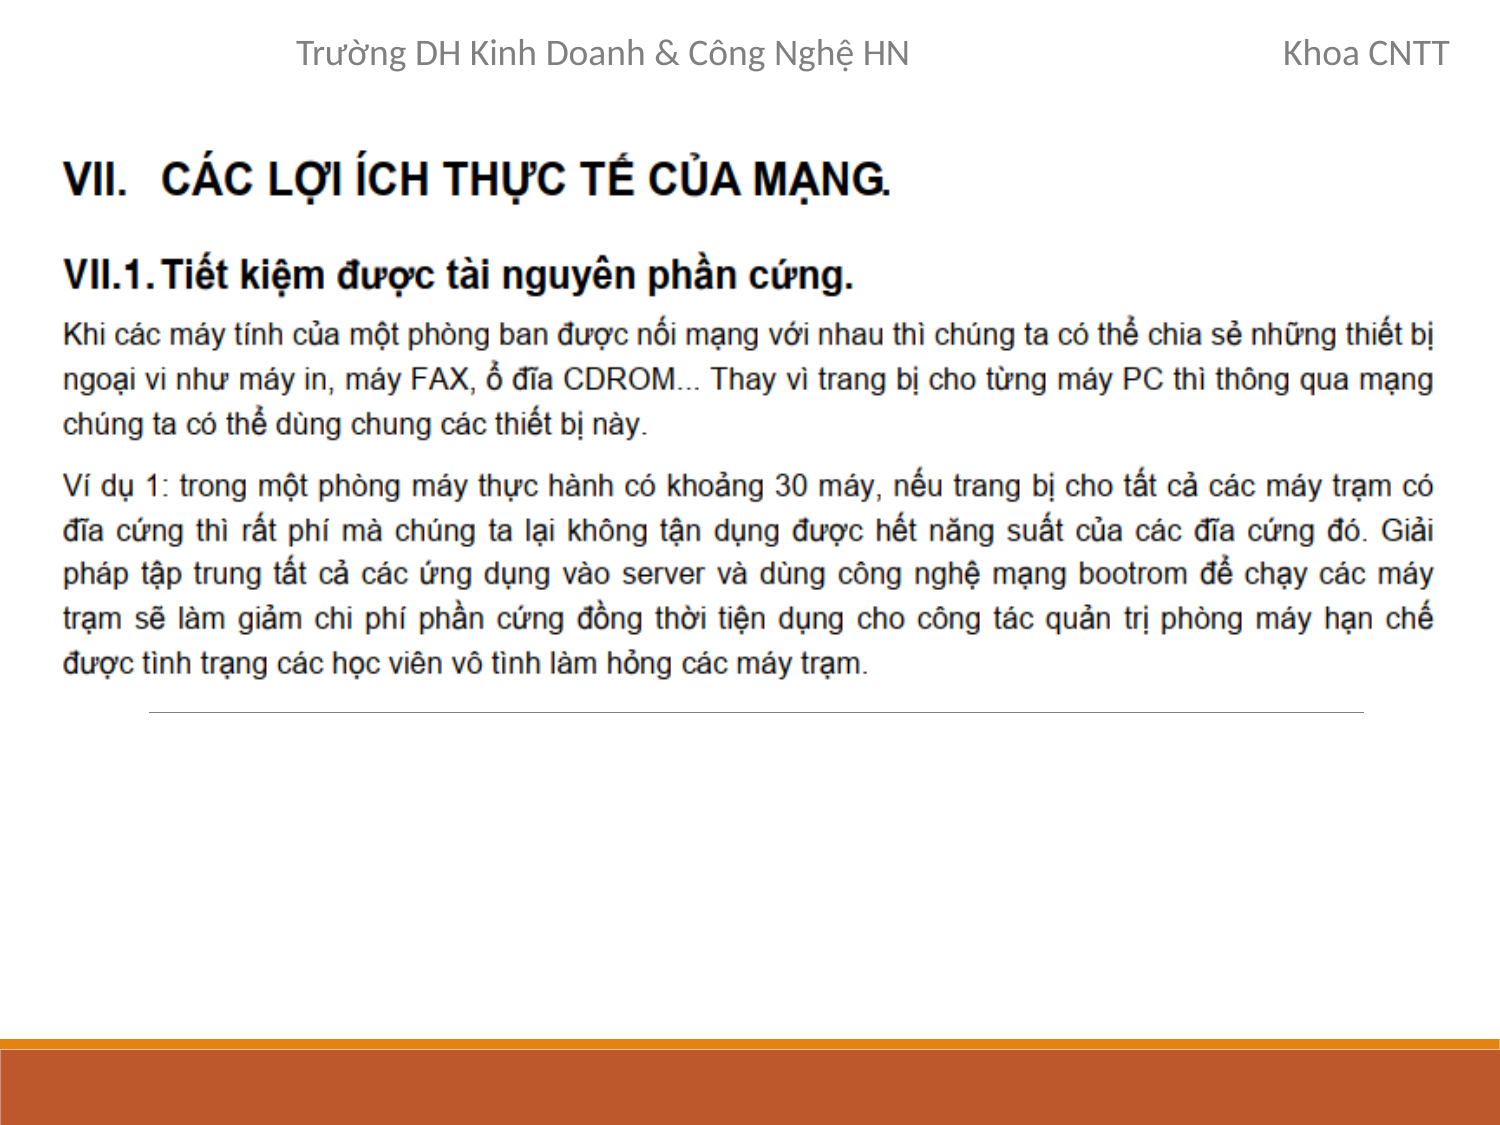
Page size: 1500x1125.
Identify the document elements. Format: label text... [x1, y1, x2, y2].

text_box Trường DH Kinh Doanh & Công Nghệ HN Khoa CNTT [281, 20, 1478, 81]
picture [45, 128, 1455, 686]
